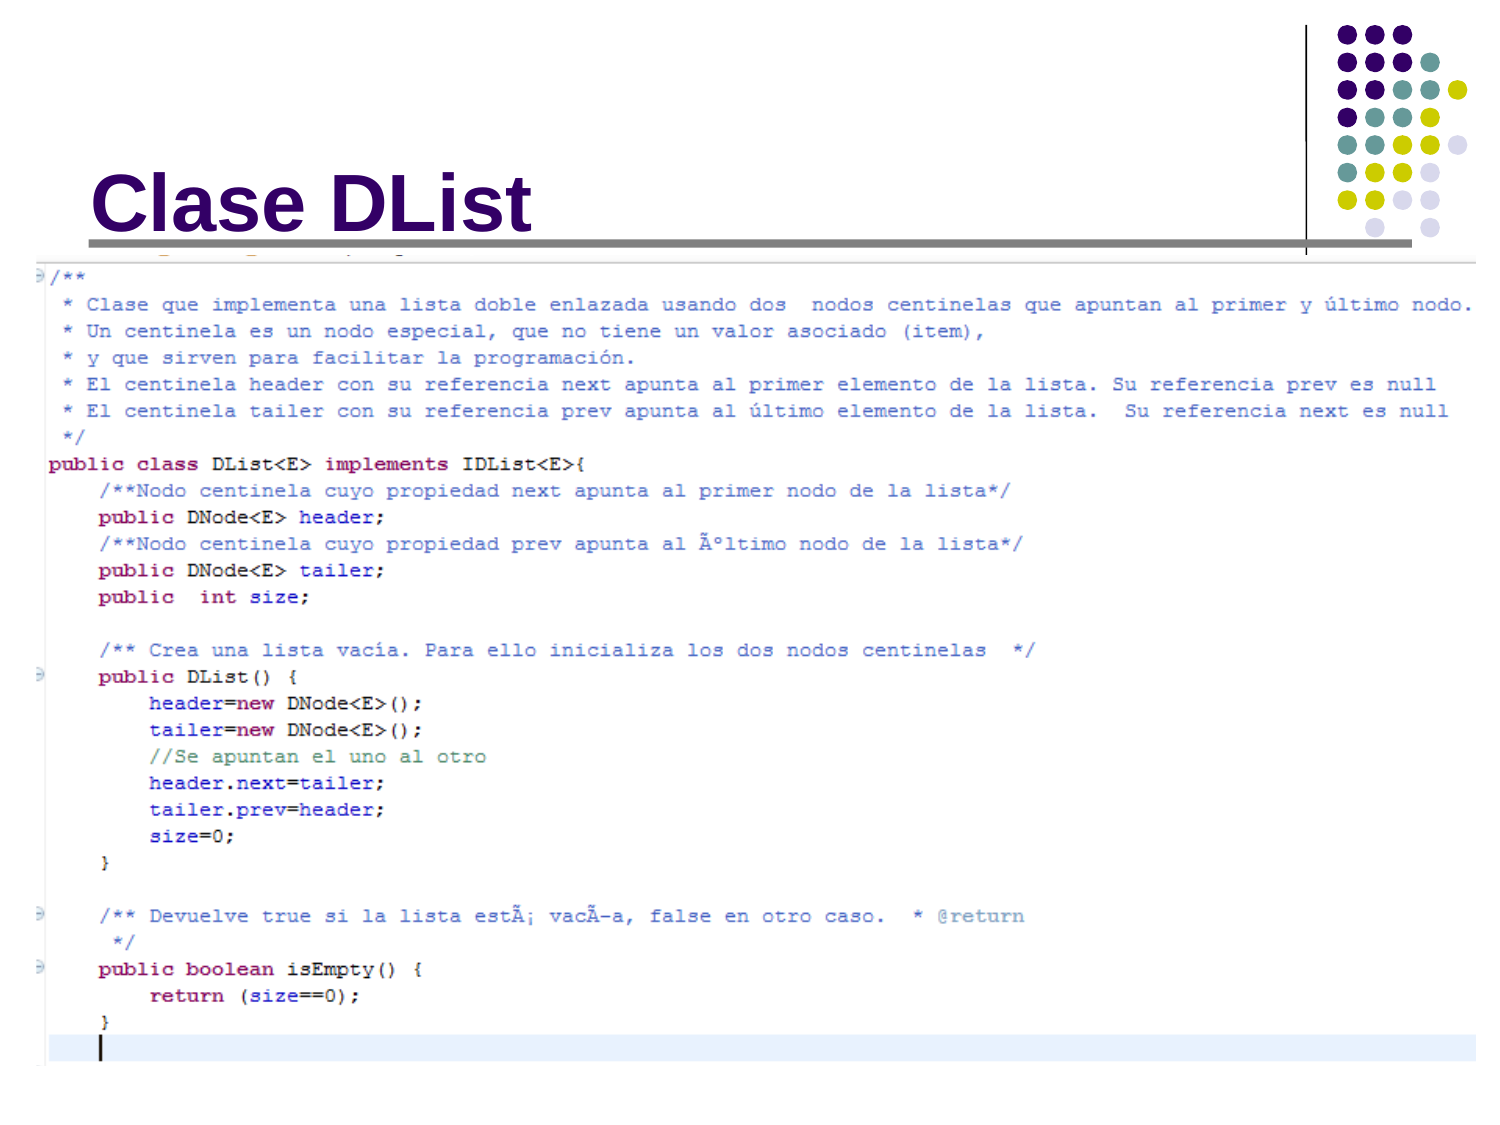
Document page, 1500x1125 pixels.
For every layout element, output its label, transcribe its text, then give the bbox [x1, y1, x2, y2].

title Clase DList [75, 20, 1313, 253]
picture [35, 255, 1476, 1066]
